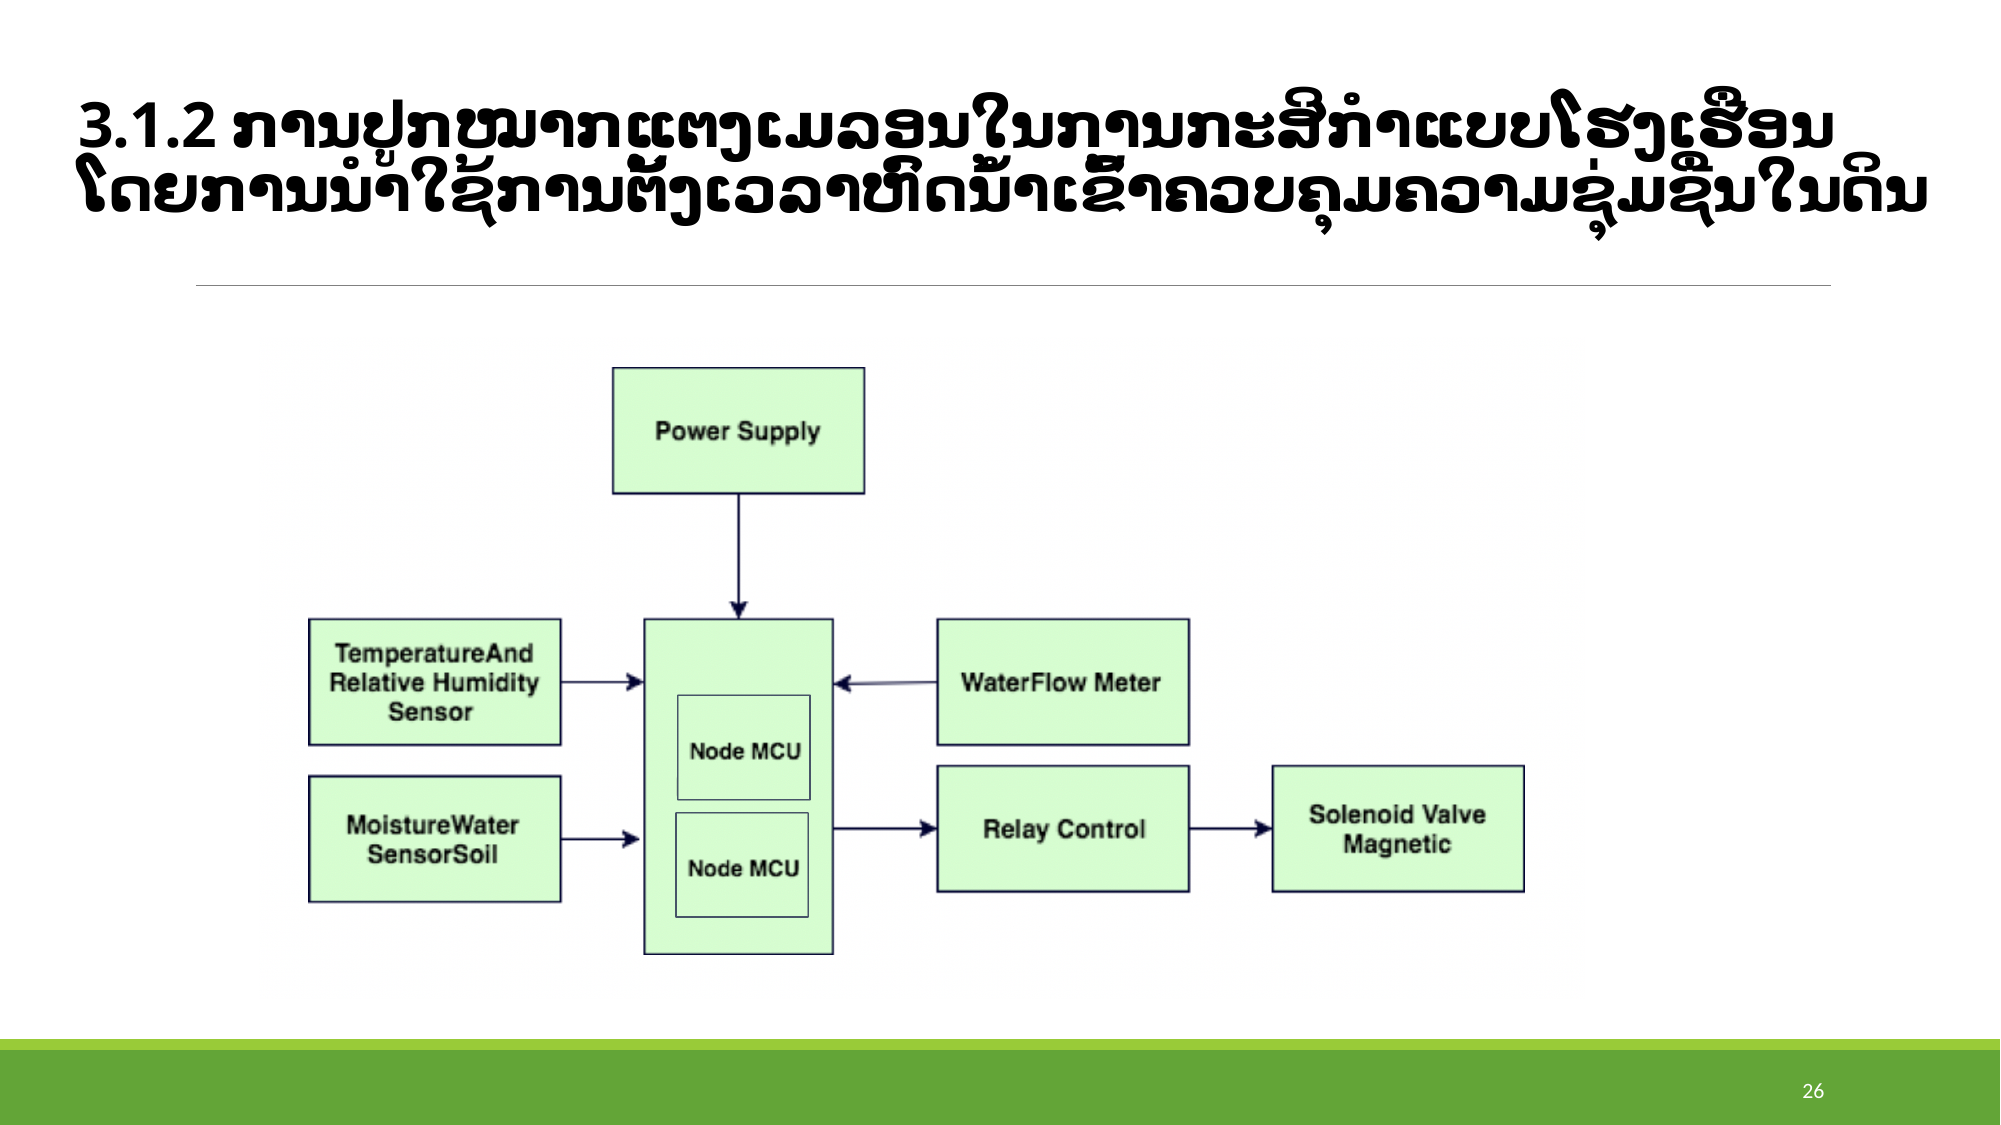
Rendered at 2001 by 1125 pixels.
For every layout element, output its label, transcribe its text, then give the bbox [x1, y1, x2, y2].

picture [259, 336, 1585, 1000]
slide_number 26 [1624, 1059, 1840, 1120]
text_box 3.1.2 ການປູກໝາກແຕງເມລອນໃນການກະສິກໍາແບບໂຮງເຮືອນໂດຍການນຳໃຊ້ການຕັ້ງເວລາຫົດນ້ຳເຂົ້າຄວບຄຸມຄວາມຊຸ່ມຊື່ນໃນດິນ [63, 31, 1953, 232]
